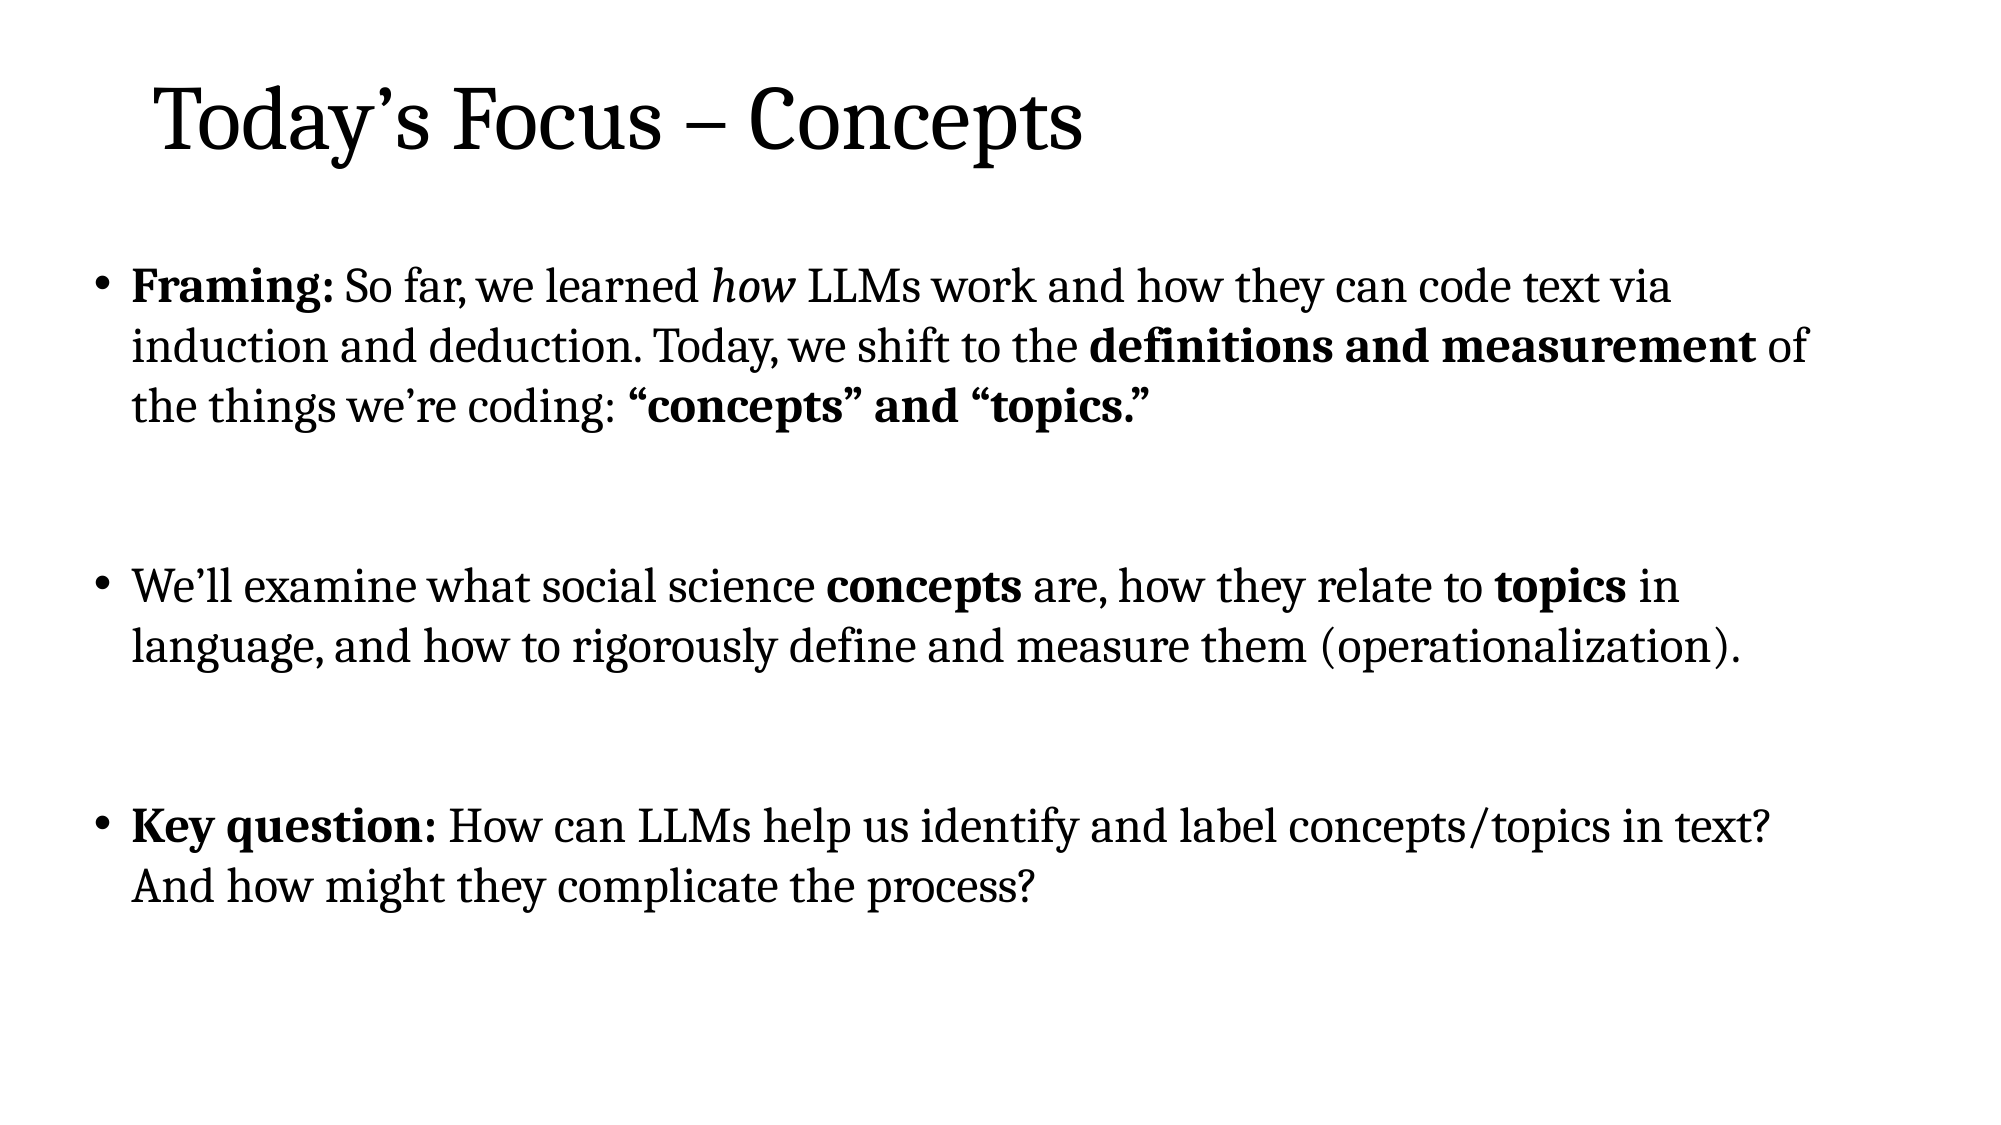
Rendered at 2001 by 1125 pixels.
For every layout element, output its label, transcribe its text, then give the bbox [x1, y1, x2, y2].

title Today’s Focus – Concepts [137, 11, 1863, 229]
list Framing: So far, we learned how LLMs work and how they can code text via induction and deduction. Today, we shift to the definitions and measurement of the things we’re coding: “concepts” and “topics.” We’ll examine what social science concepts are, how they relate to topics in language, and how to rigorously define and measure them (operationalization). Key question: How can LLMs help us identify and label concepts/topics in text? And how might they complicate the process? [78, 244, 1863, 981]
